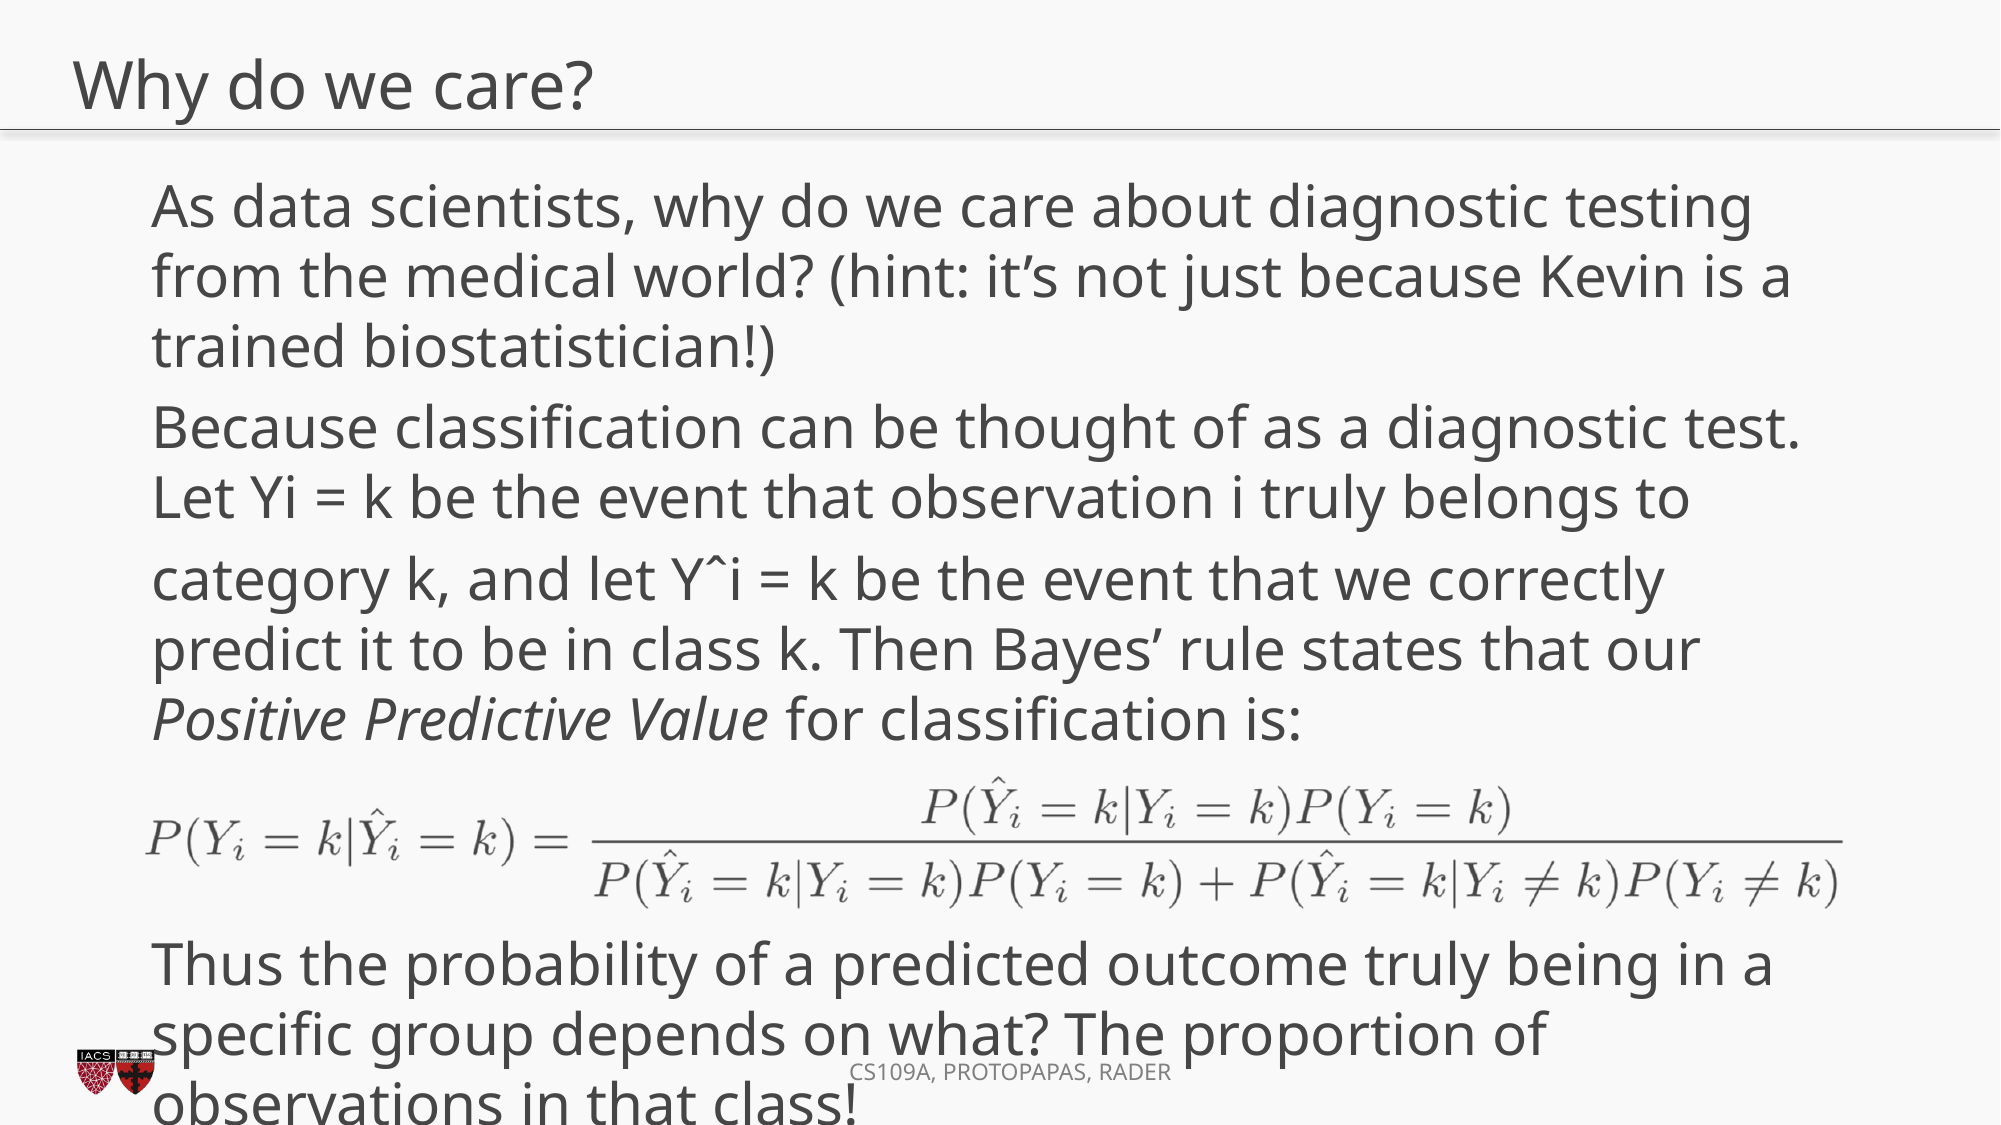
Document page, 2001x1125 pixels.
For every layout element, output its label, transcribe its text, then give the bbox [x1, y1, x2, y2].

list As data scientists, why do we care about diagnostic testing from the medical world? (hint: it’s not just because Kevin is a trained biostatistician!) Because classification can be thought of as a diagnostic test. Let Yi = k be the event that observation i truly belongs to category k, and let Yˆi = k be the event that we correctly predict it to be in class k. Then Bayes’ rule states that our Positive Predictive Value for classification is: \ Thus the probability of a predicted outcome truly being in a specific group depends on what? The proportion of observations in that class! [136, 928, 1831, 968]
picture [136, 768, 1868, 919]
list As data scientists, why do we care about diagnostic testing from the medical world? (hint: it’s not just because Kevin is a trained biostatistician!) Because classification can be thought of as a diagnostic test. Let Yi = k be the event that observation i truly belongs to category k, and let Yˆi = k be the event that we correctly predict it to be in class k. Then Bayes’ rule states that our Positive Predictive Value for classification is: \ Thus the probability of a predicted outcome truly being in a specific group depends on what? The proportion of observations in that class! [136, 161, 1831, 767]
title Why do we care? [57, 35, 1943, 162]
picture [75, 1049, 155, 1095]
